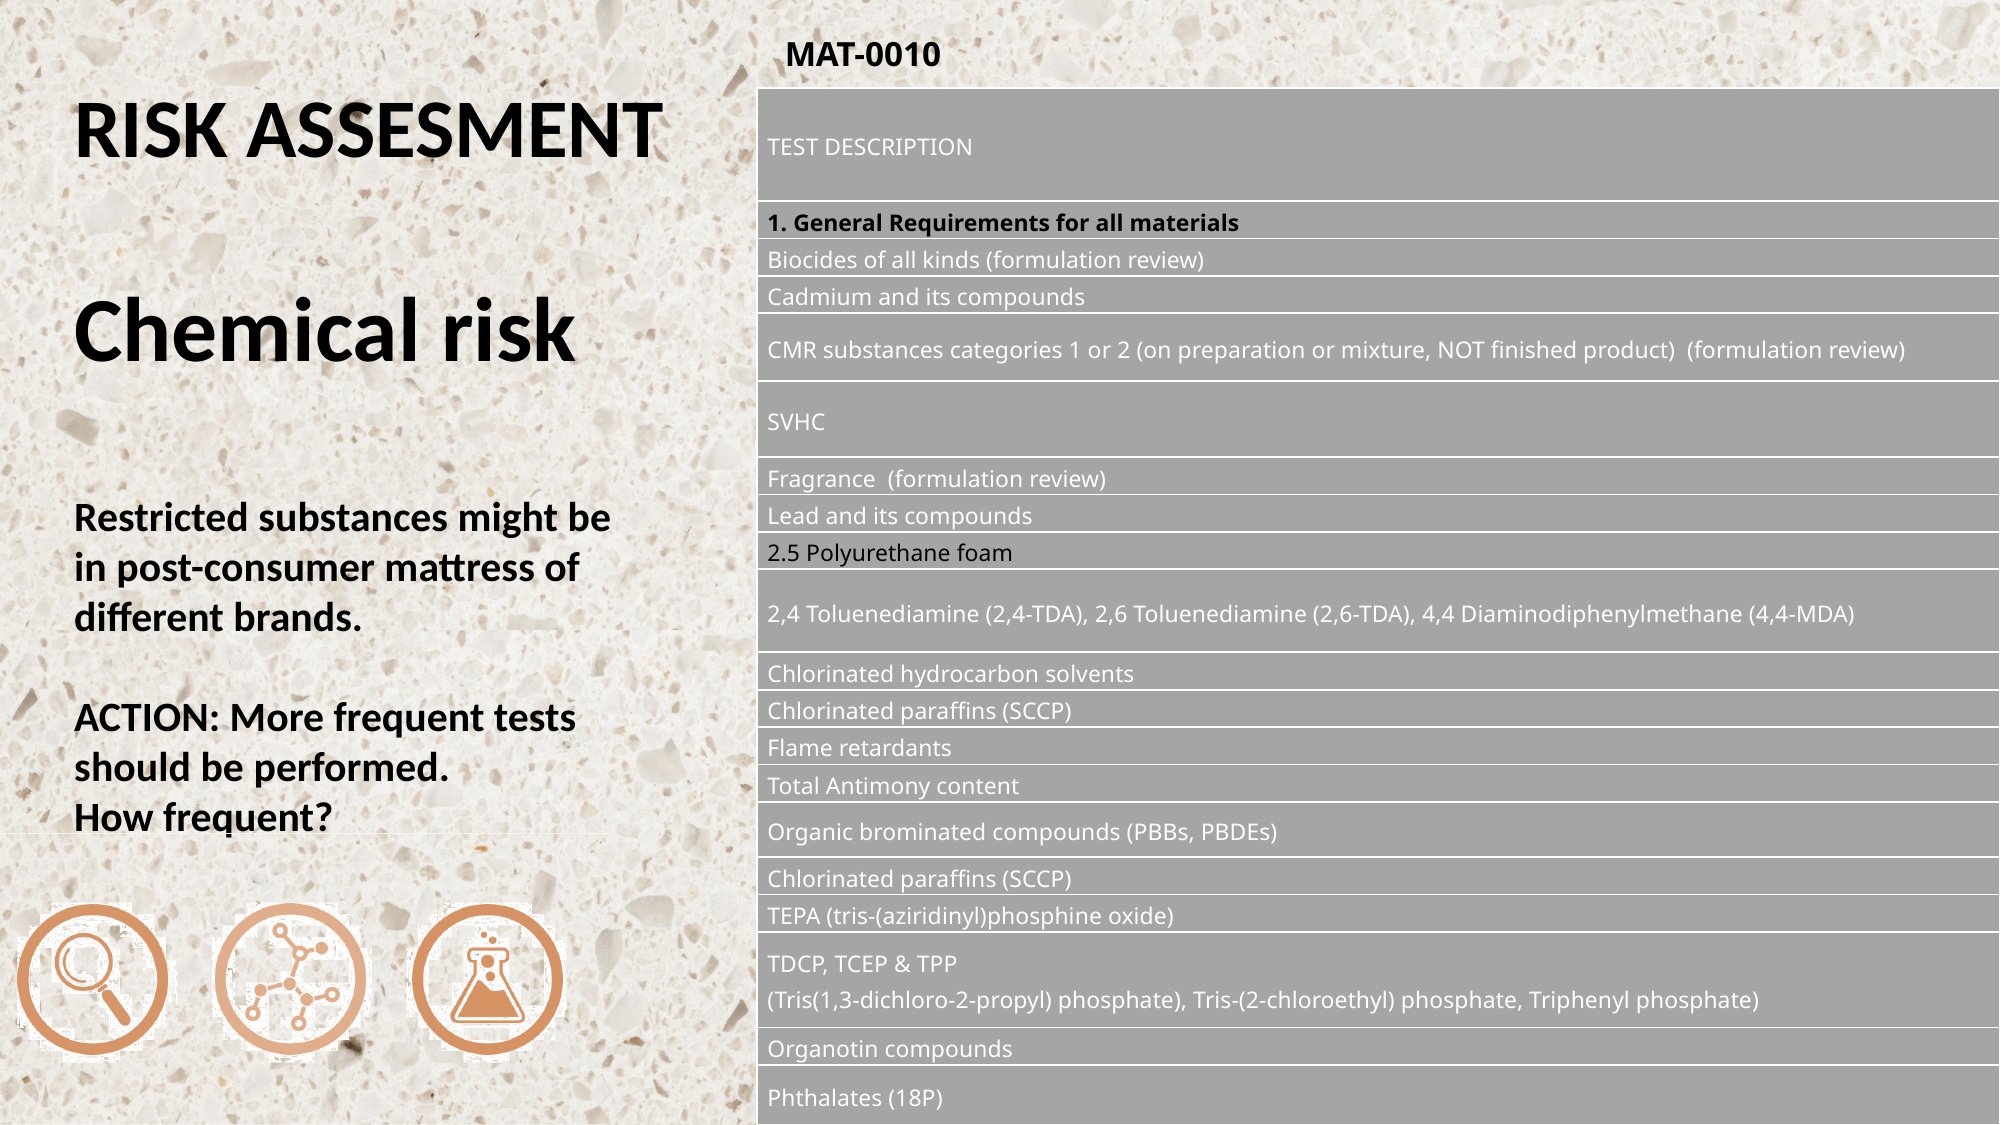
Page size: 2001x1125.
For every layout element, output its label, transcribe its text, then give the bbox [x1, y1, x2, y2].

table_cell TDCP, TCEP & TPP (Tris(1,3-dichloro-2-propyl) phosphate), Tris-(2-chloroethyl) phosphate, Triphenyl phosphate) [758, 933, 1999, 1027]
table_cell Fragrance (formulation review) [758, 458, 1999, 494]
table_cell Phthalates (18P) [758, 1066, 1999, 1124]
table_cell TEPA (tris-(aziridinyl)phosphine oxide) [758, 895, 1999, 931]
table_header TEST DESCRIPTION [758, 89, 1999, 200]
table_cell Total Antimony content [758, 765, 1999, 801]
table_cell 2,4 Toluenediamine (2,4-TDA), 2,6 Toluenediamine (2,6-TDA), 4,4 Diaminodiphenylmethane (4,4-MDA) [758, 570, 1999, 651]
table_cell Flame retardants [758, 728, 1999, 764]
table_cell 1. General Requirements for all materials [758, 202, 1999, 238]
table_cell Chlorinated hydrocarbon solvents [758, 653, 1999, 689]
table_cell Lead and its compounds [758, 495, 1999, 531]
picture [0, 0, 2000, 1125]
table_cell Biocides of all kinds (formulation review) [758, 239, 1999, 275]
text_box Chemical risk Restricted substances might be in post-consumer mattress of different brands. ACTION: More frequent tests should be performed. How frequent? [59, 262, 658, 847]
table_cell SVHC [758, 382, 1999, 456]
table_cell 2.5 Polyurethane foam [758, 533, 1999, 568]
table_cell CMR substances categories 1 or 2 (on preparation or mixture, NOT finished product) (formulation review) [758, 314, 1999, 380]
table_cell Cadmium and its compounds [758, 277, 1999, 312]
table_cell Organotin compounds [758, 1028, 1999, 1064]
table_cell Chlorinated paraffins (SCCP) [758, 858, 1999, 894]
text_box RISK ASSESMENT [59, 66, 769, 182]
table_cell Organic brominated compounds (PBBs, PBDEs) [758, 803, 1999, 856]
table_cell Chlorinated paraffins (SCCP) [758, 691, 1999, 726]
text_box MAT-0010 [769, 25, 1005, 151]
